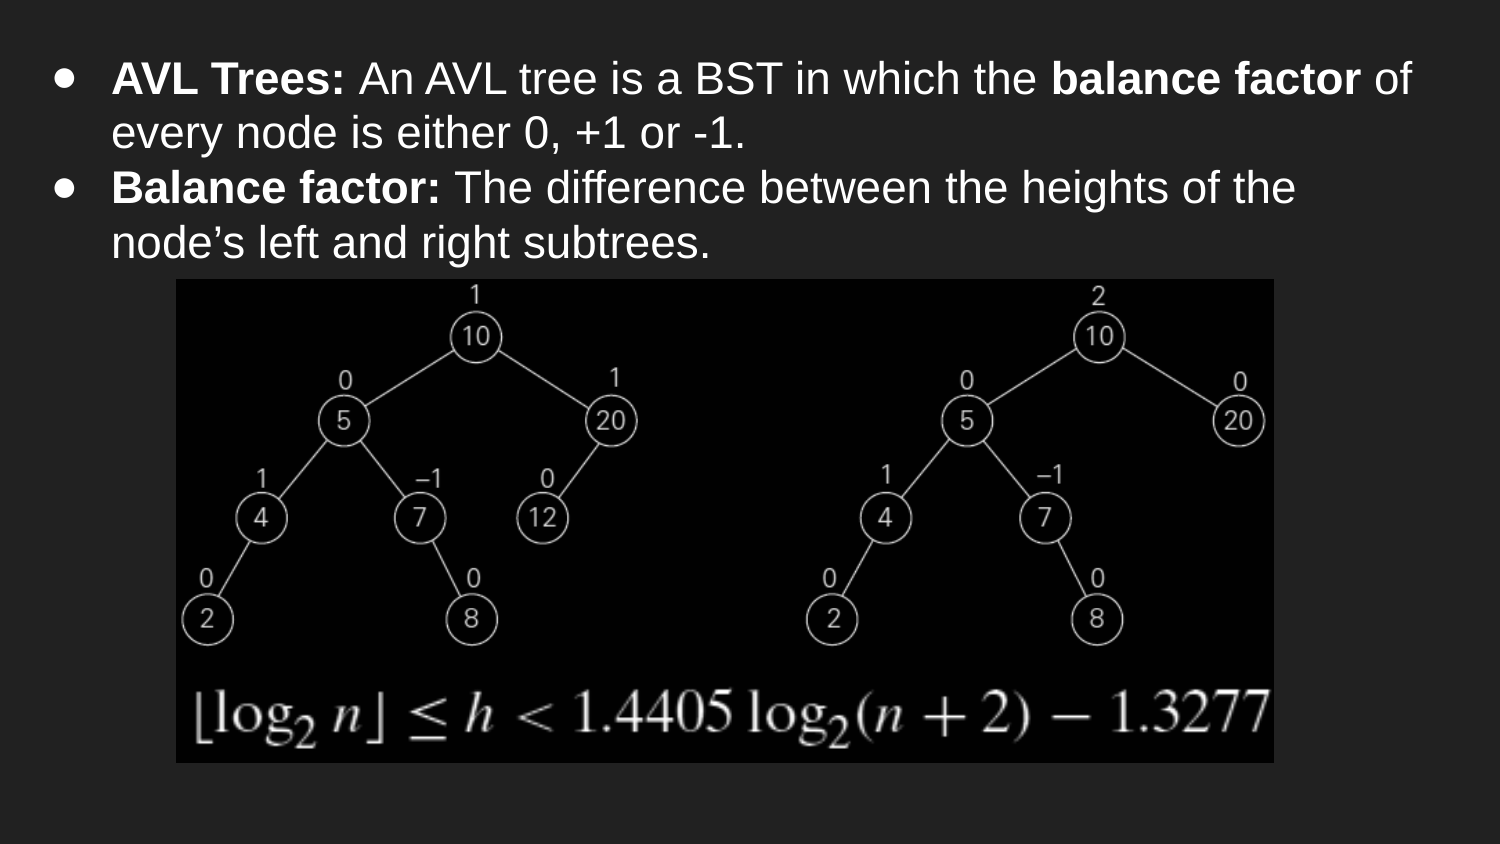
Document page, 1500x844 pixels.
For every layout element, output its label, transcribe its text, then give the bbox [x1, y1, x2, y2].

picture [175, 279, 1274, 764]
text_box AVL Trees: An AVL tree is a BST in which the balance factor of every node is either 0, +1 or -1. Balance factor: The difference between the heights of the node’s left and right subtrees. [21, 33, 1455, 280]
